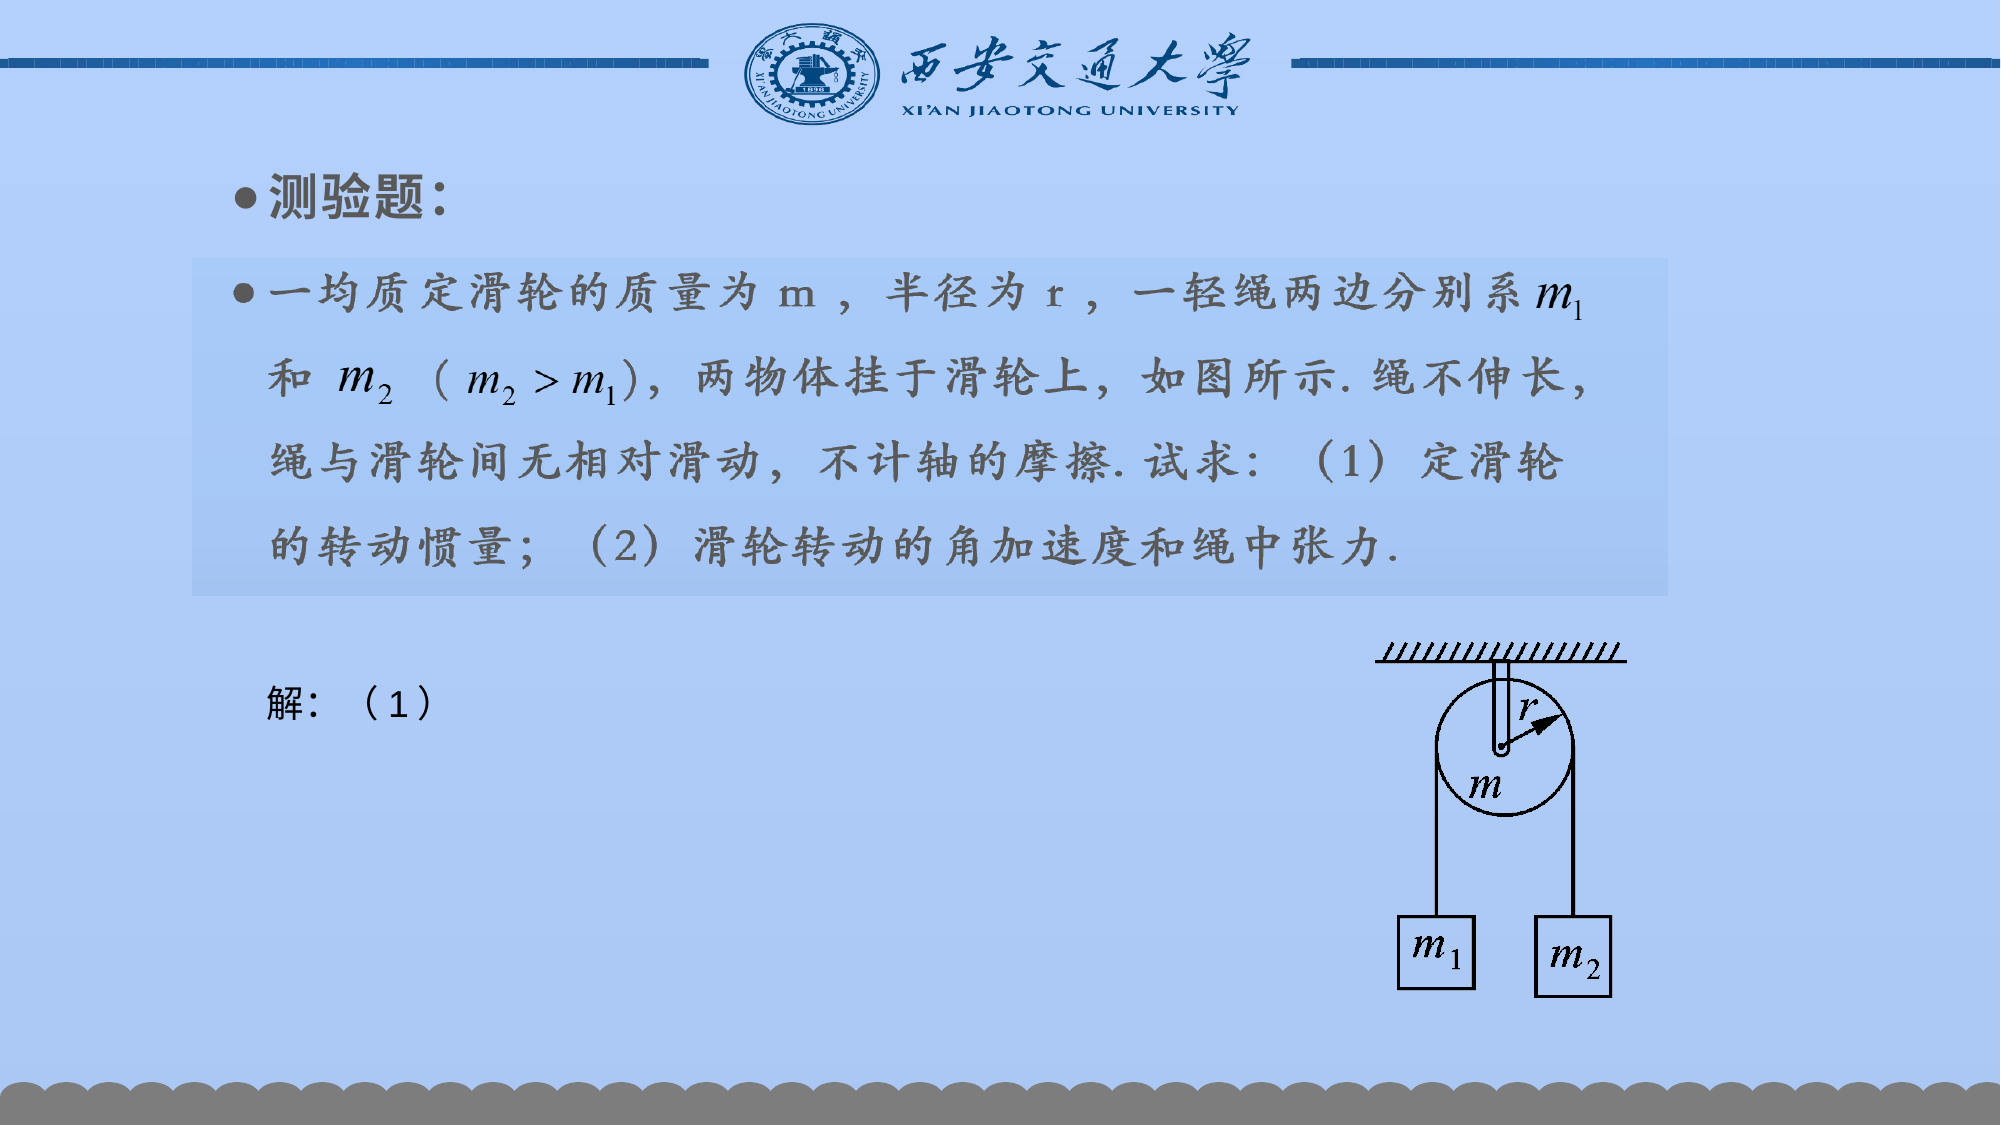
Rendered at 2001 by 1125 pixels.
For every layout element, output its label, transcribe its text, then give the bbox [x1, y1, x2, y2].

text_box 测验题： [215, 127, 1716, 549]
picture [192, 258, 1668, 596]
picture [1375, 642, 1627, 998]
picture [744, 0, 1267, 127]
